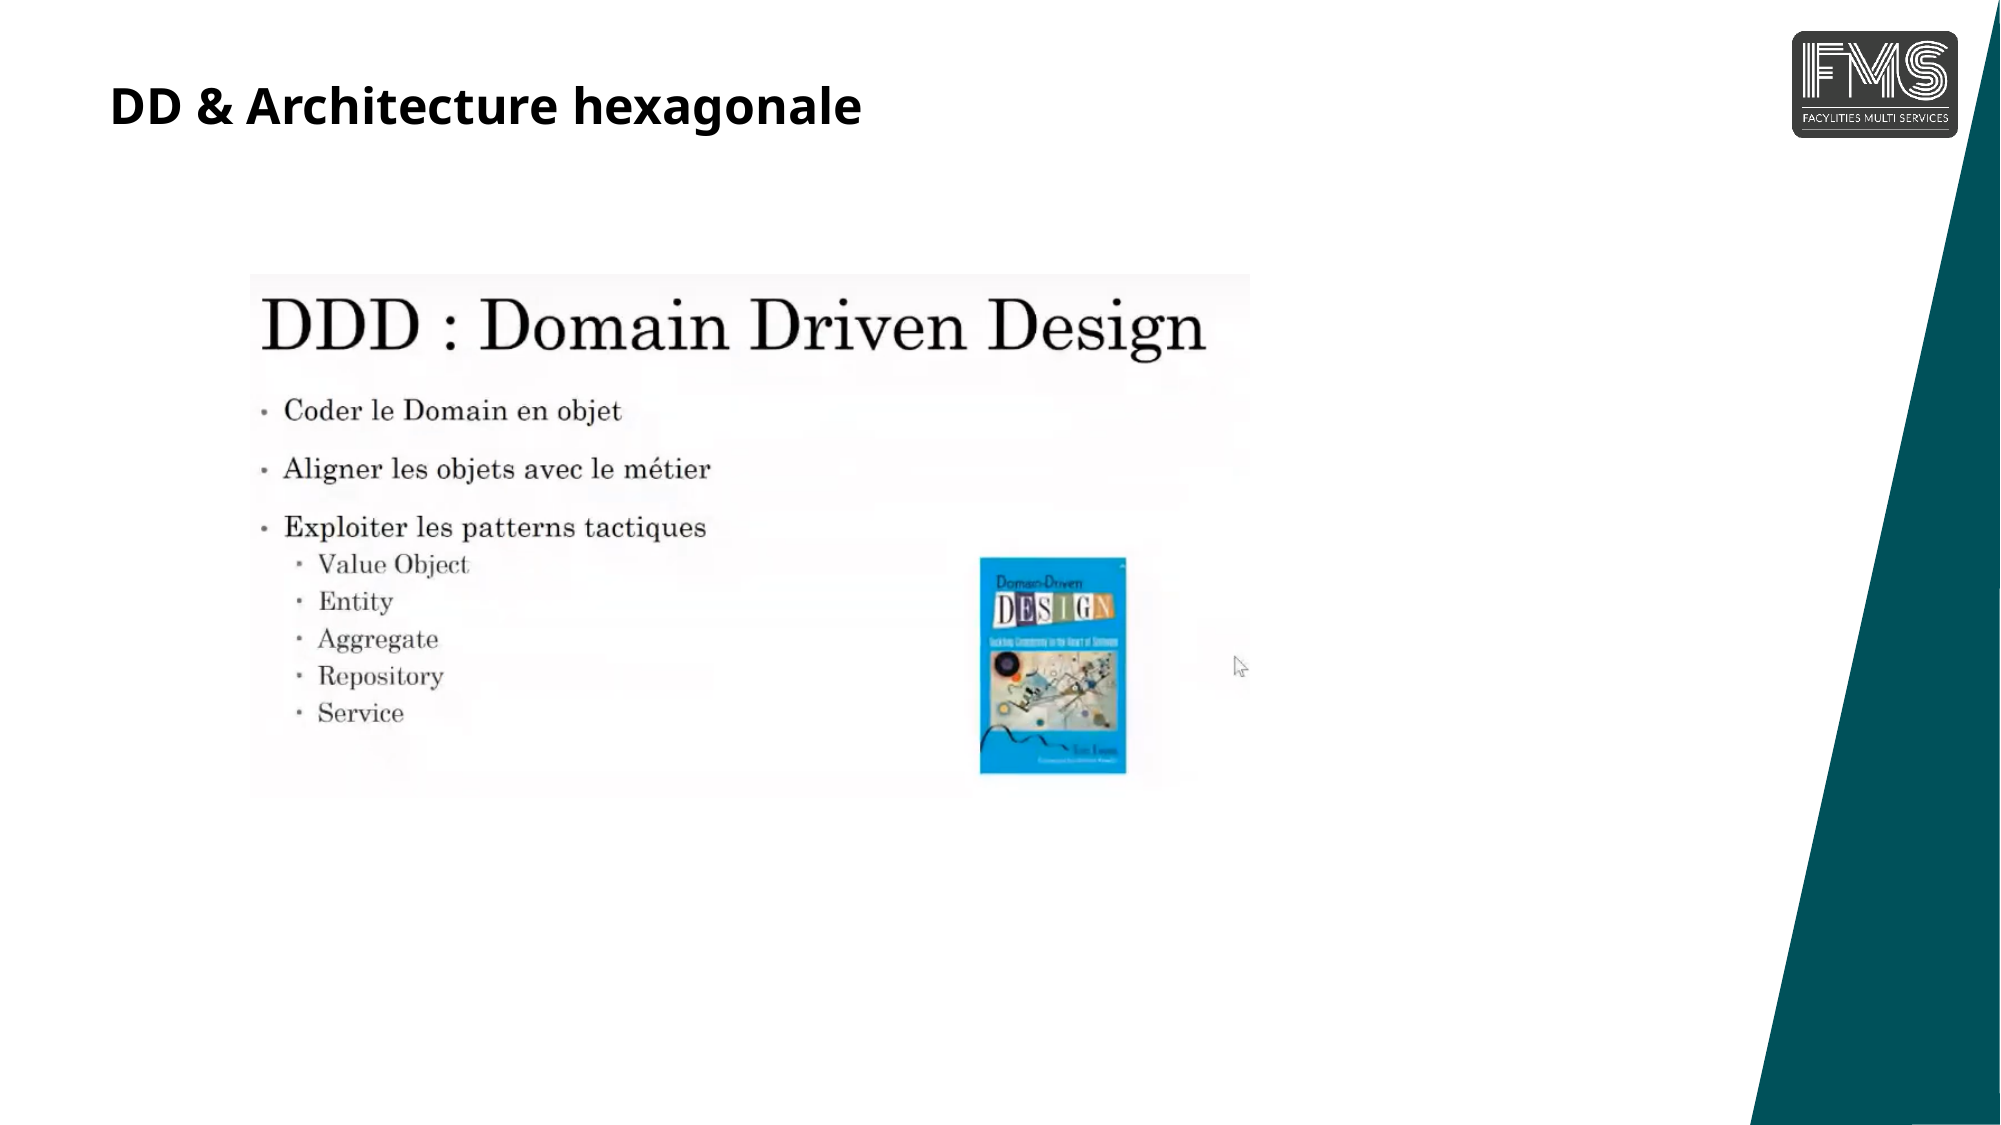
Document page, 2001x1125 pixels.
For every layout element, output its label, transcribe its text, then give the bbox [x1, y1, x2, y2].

picture [250, 274, 1250, 798]
picture [1792, 31, 1958, 138]
text_box DD & Architecture hexagonale [94, 67, 1781, 185]
